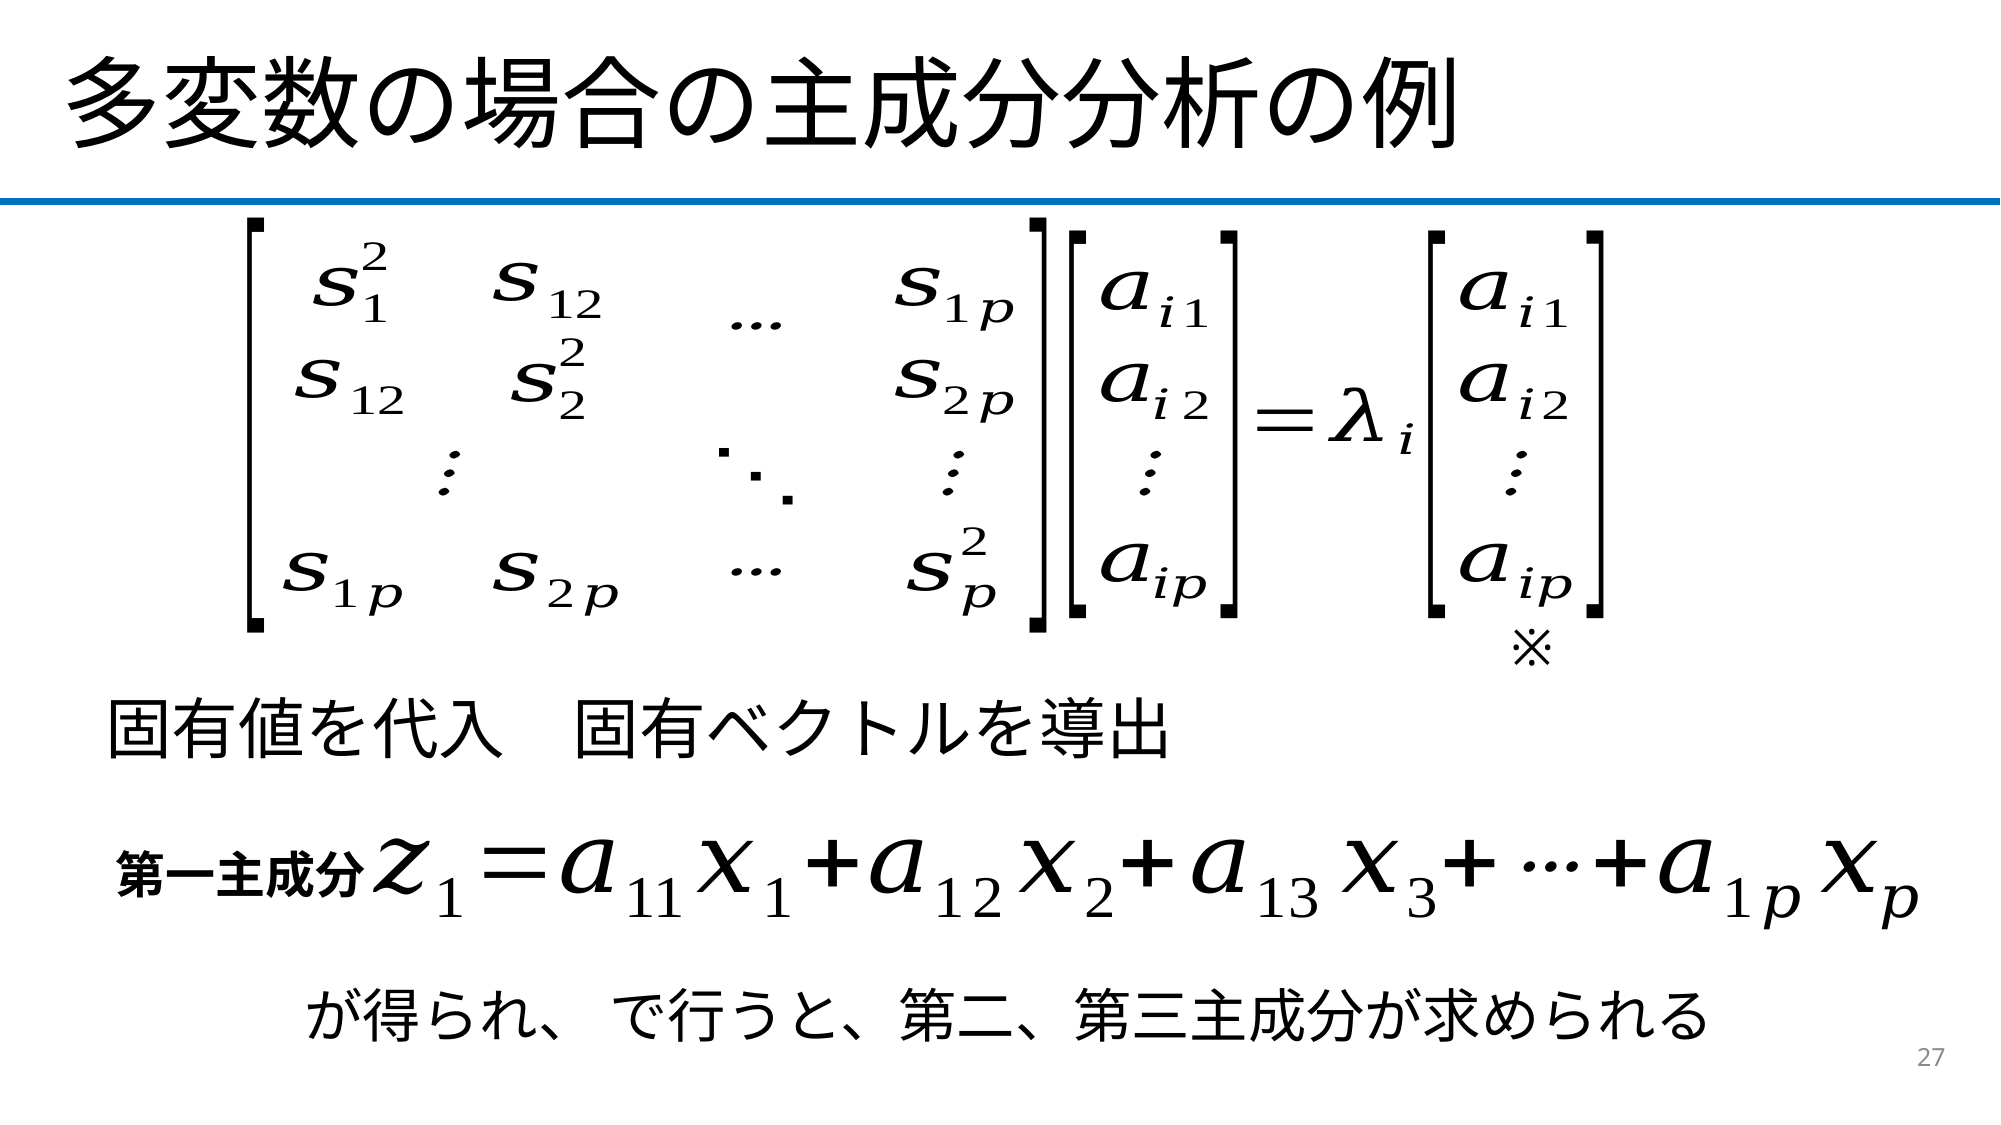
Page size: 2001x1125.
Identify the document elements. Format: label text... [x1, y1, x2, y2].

text_box 多変数の場合の主成分分析の例 [46, 32, 1477, 168]
text_box 固有値を代入 固有ベクトルを導出 [90, 679, 1189, 775]
text_box 第一主成分 [100, 835, 381, 911]
slide_number 27 [1855, 1028, 1961, 1089]
